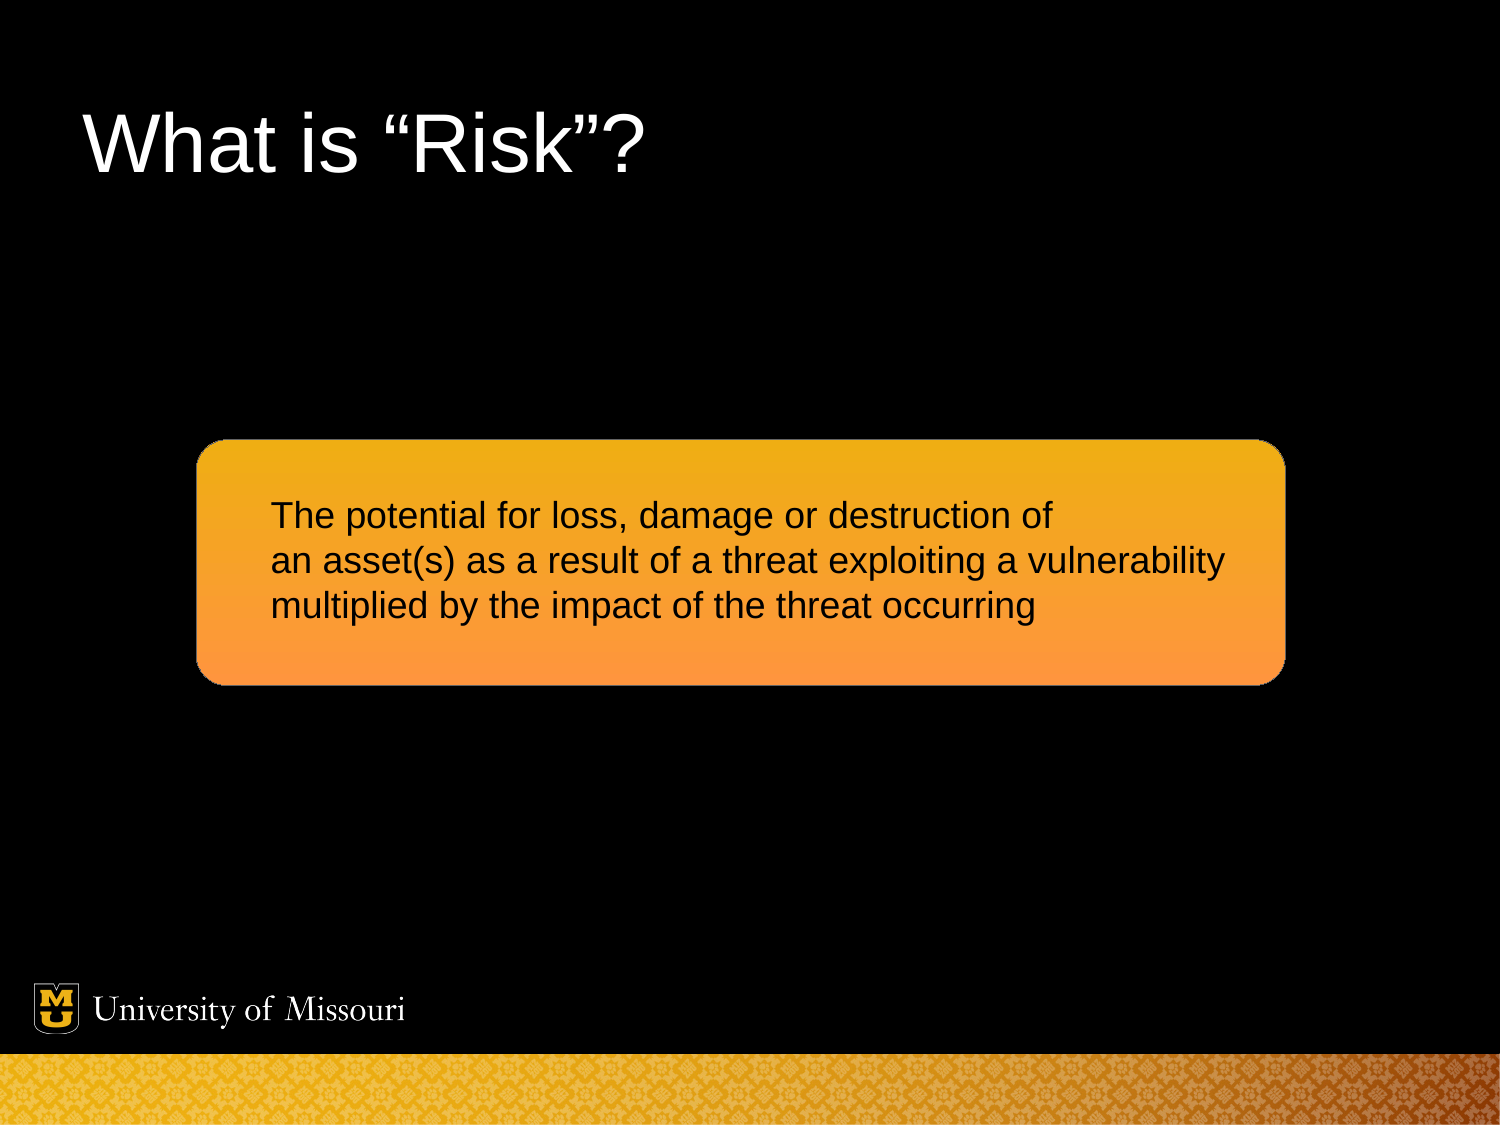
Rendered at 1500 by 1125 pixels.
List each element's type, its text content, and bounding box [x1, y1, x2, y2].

title What is “Risk”? [74, 44, 1426, 234]
picture [0, 1053, 1500, 1125]
text_box [196, 439, 1286, 686]
text_box The potential for loss, damage or destruction of an asset(s) as a result of a threat exploiting a vulnerability multiplied by the impact of the threat occurring [263, 484, 1237, 634]
picture [34, 982, 404, 1034]
